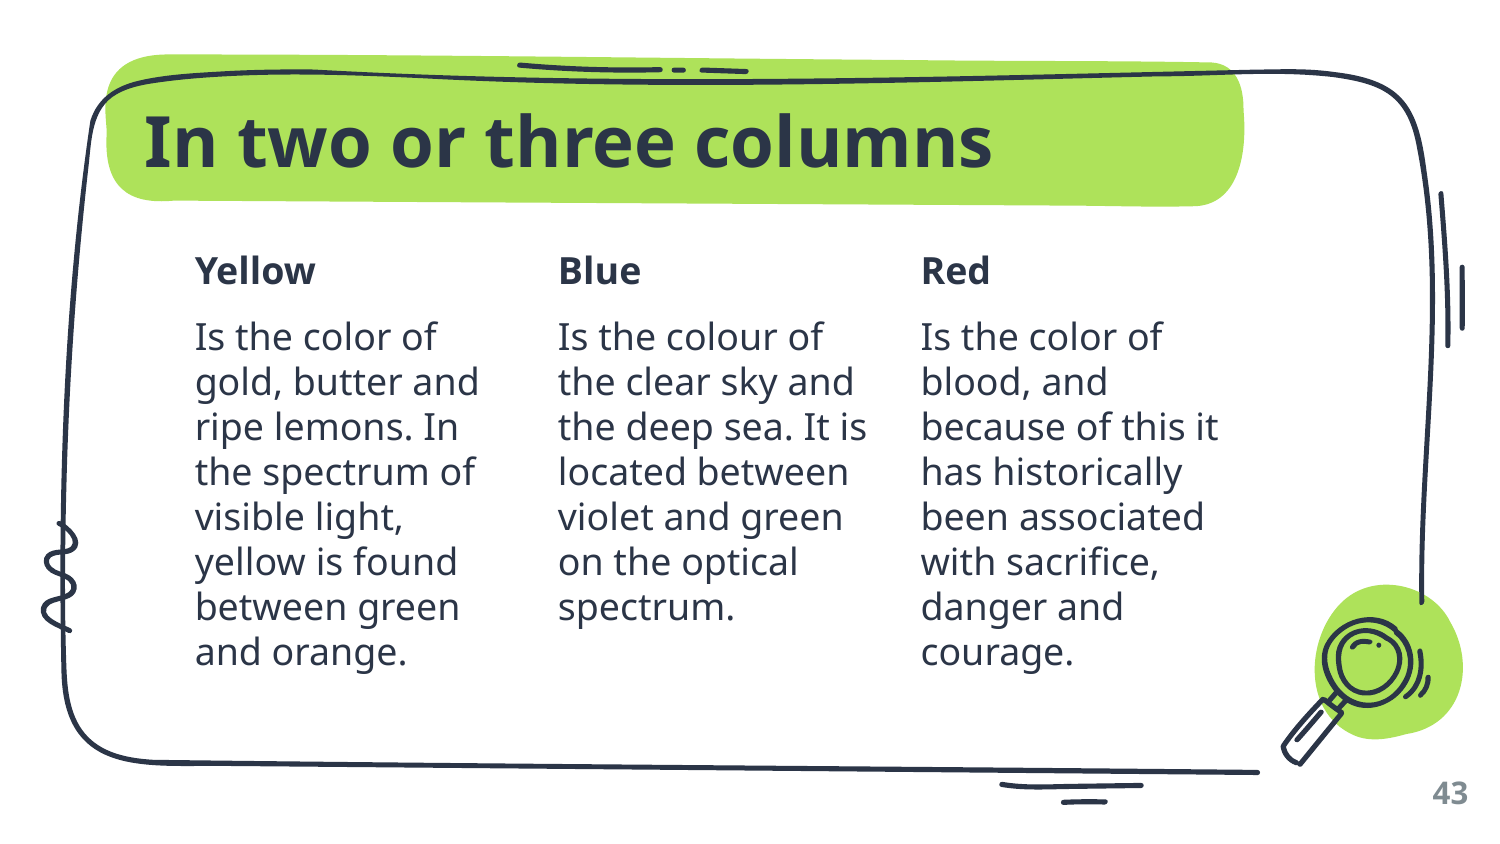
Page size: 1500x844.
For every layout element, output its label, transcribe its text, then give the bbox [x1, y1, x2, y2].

text_box [1403, 648, 1424, 700]
title In two or three columns [144, 112, 1200, 178]
list Blue Is the colour of the clear sky and the deep sea. It is located between violet and green on the optical spectrum. [557, 247, 887, 705]
list Yellow Is the color of gold, butter and ripe lemons. In the spectrum of visible light, yellow is found between green and orange. [194, 247, 524, 705]
list Red Is the color of blood, and because of this it has historically been associated with sacrifice, danger and courage. [920, 247, 1250, 705]
slide_number 43 [1378, 769, 1469, 820]
text_box [1280, 617, 1414, 767]
text_box [1418, 674, 1431, 698]
